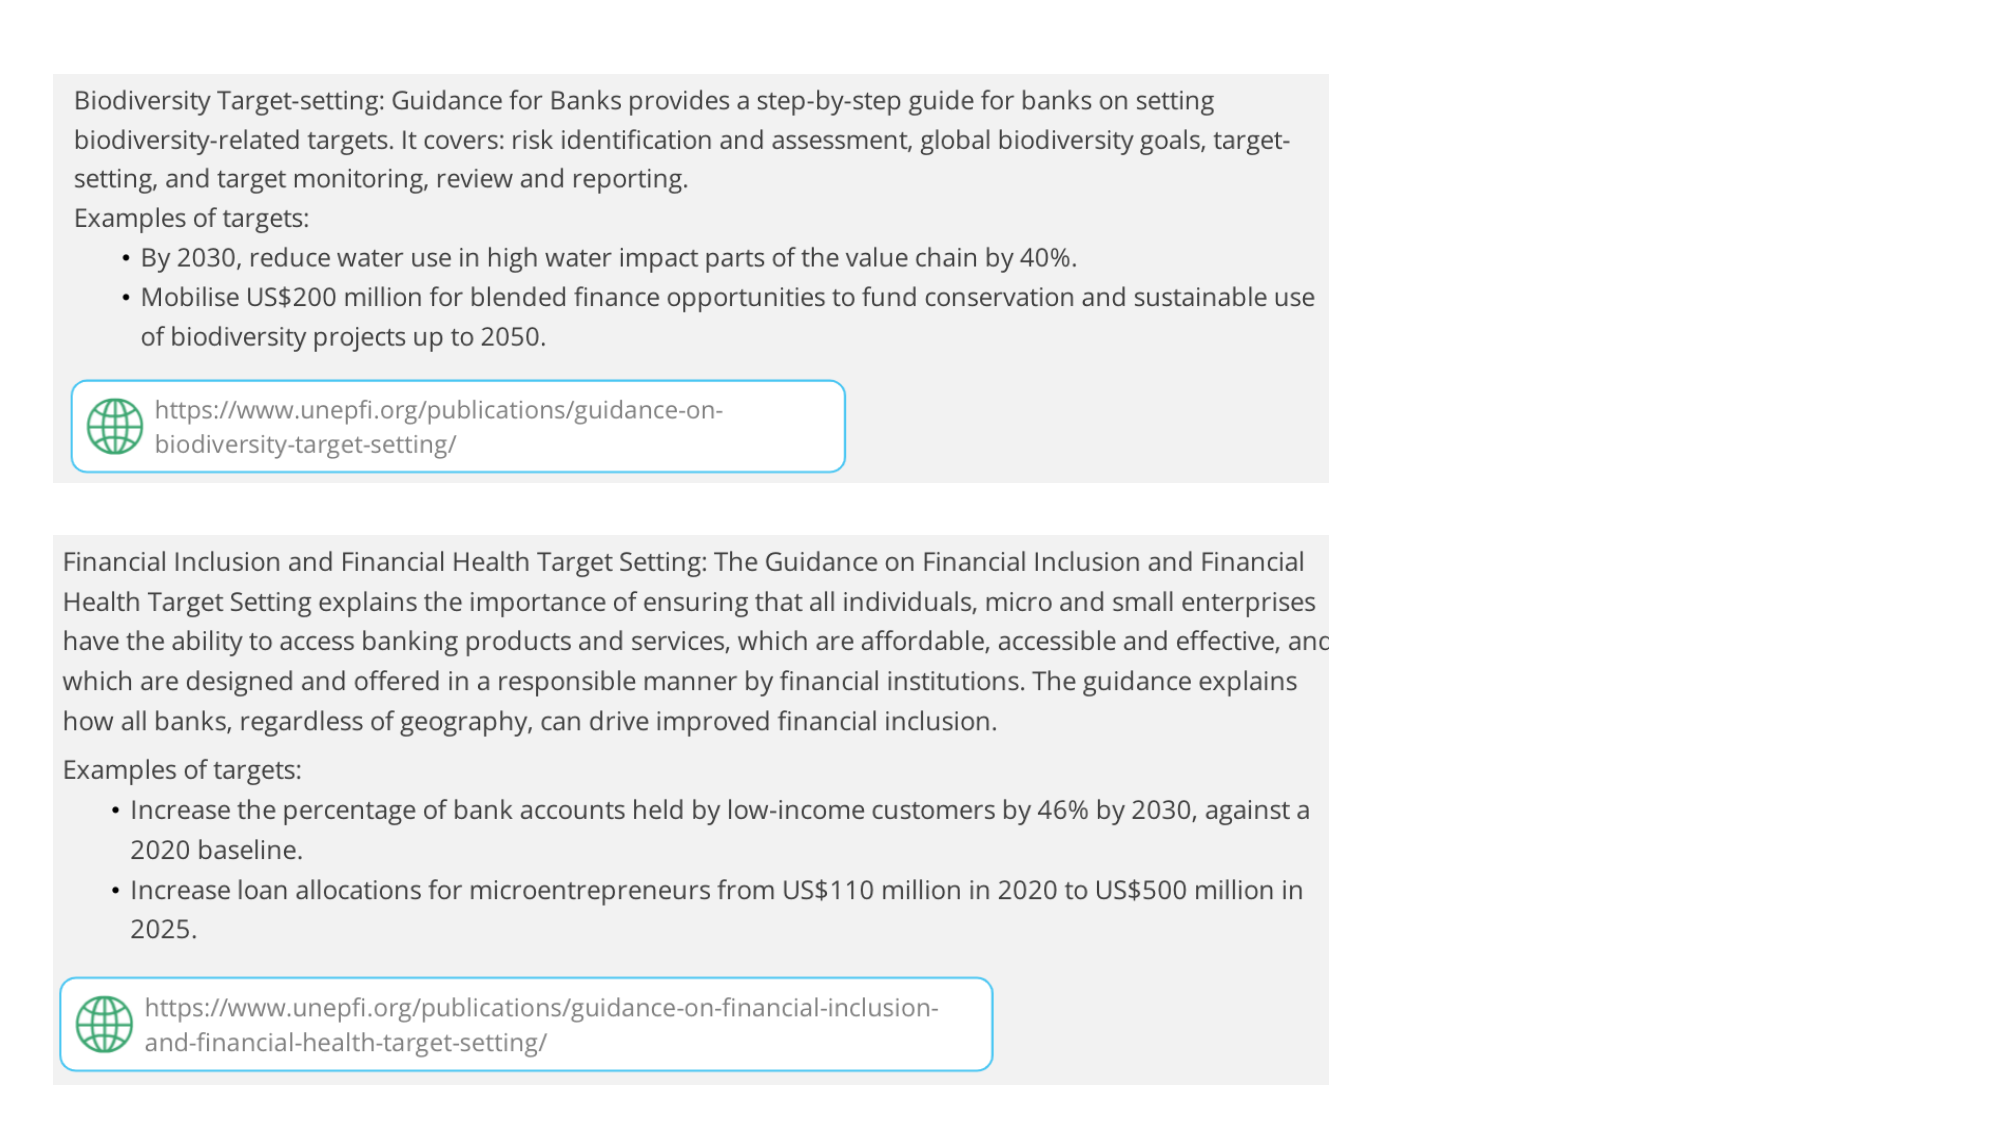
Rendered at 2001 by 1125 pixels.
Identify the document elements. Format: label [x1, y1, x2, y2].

picture [53, 535, 1329, 1085]
picture [53, 74, 1329, 483]
